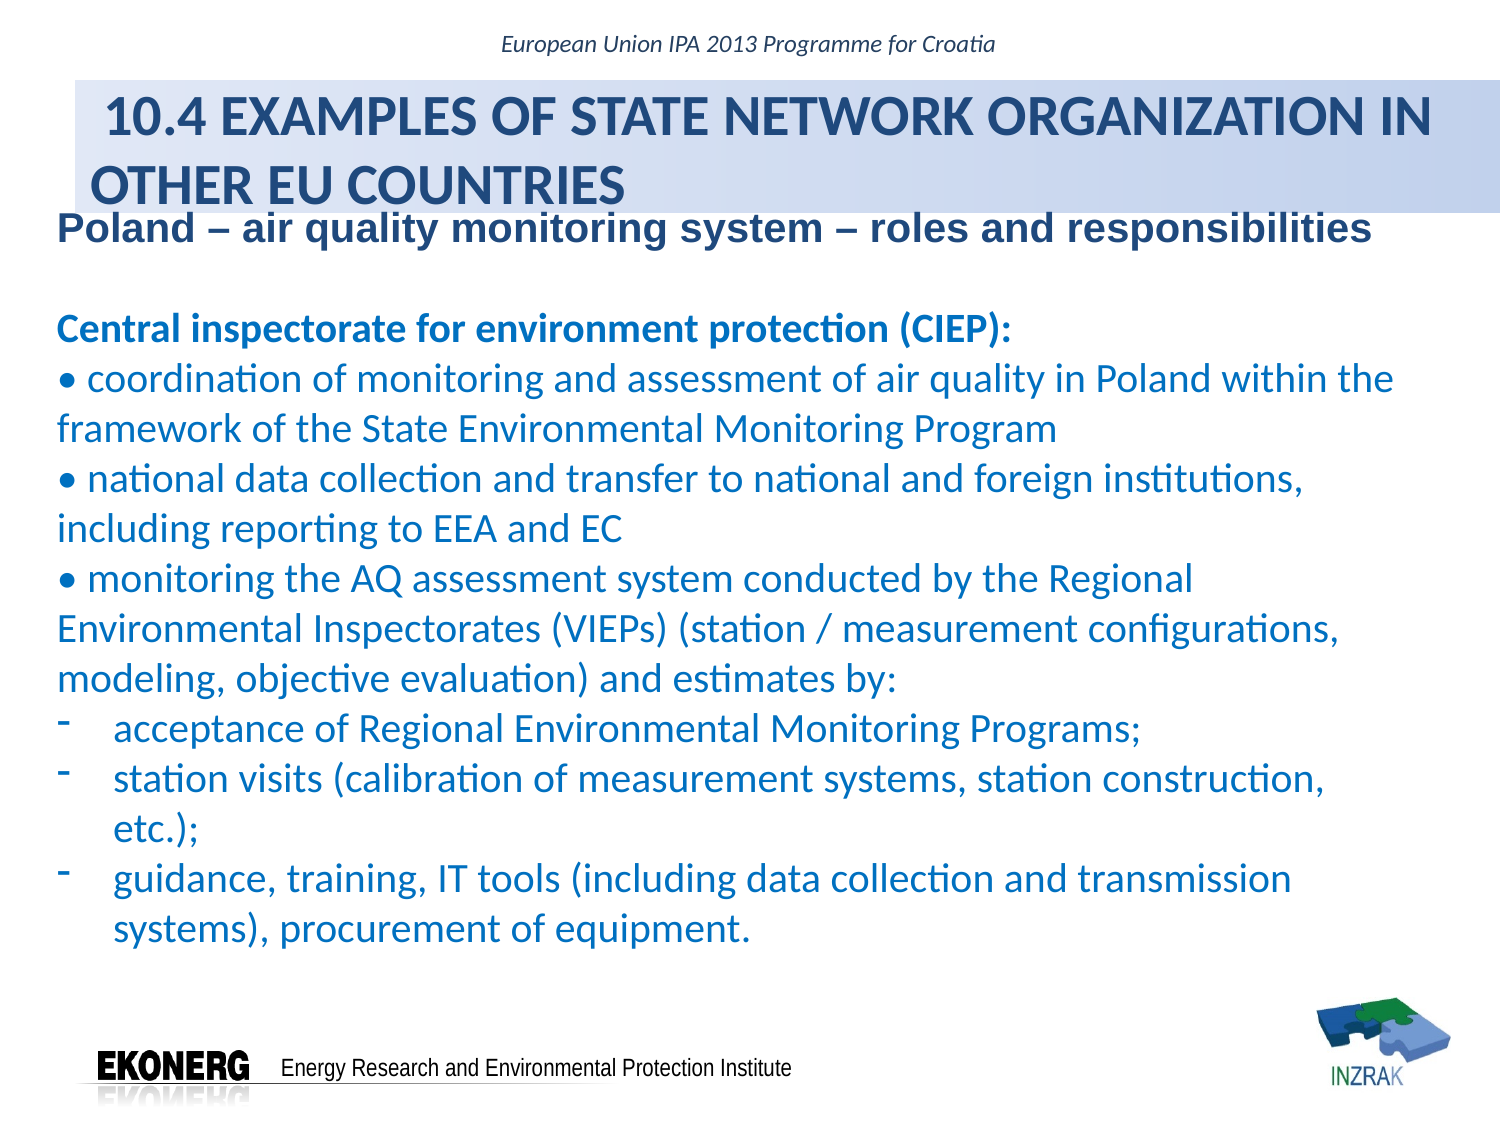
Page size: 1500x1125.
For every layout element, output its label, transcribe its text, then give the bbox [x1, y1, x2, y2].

title 10.4 EXAMPLES OF STATE NETWORK ORGANIZATION IN OTHER EU COUNTRIES [75, 80, 1500, 213]
picture [1315, 996, 1451, 1093]
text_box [61, 1038, 636, 1112]
text_box European Union IPA 2013 Programme for Croatia [0, 23, 1498, 71]
text_box Poland – air quality monitoring system – roles and responsibilities Central inspectorate for environment protection (CIEP): • coordination of monitoring and assessment of air quality in Poland within the framework of the State Environmental Monitoring Program • national data collection and transfer to national and foreign institutions, including reporting to EEA and EC • monitoring the AQ assessment system conducted by the Regional Environmental Inspectorates (VIEPs) (station / measurement configurations, modeling, objective evaluation) and estimates by: acceptance of Regional Environmental Monitoring Programs; station visits (calibration of measurement systems, station construction, etc.); guidance, training, IT tools (including data collection and transmission systems), procurement of equipment. [42, 193, 1410, 1009]
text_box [72, 1043, 812, 1112]
